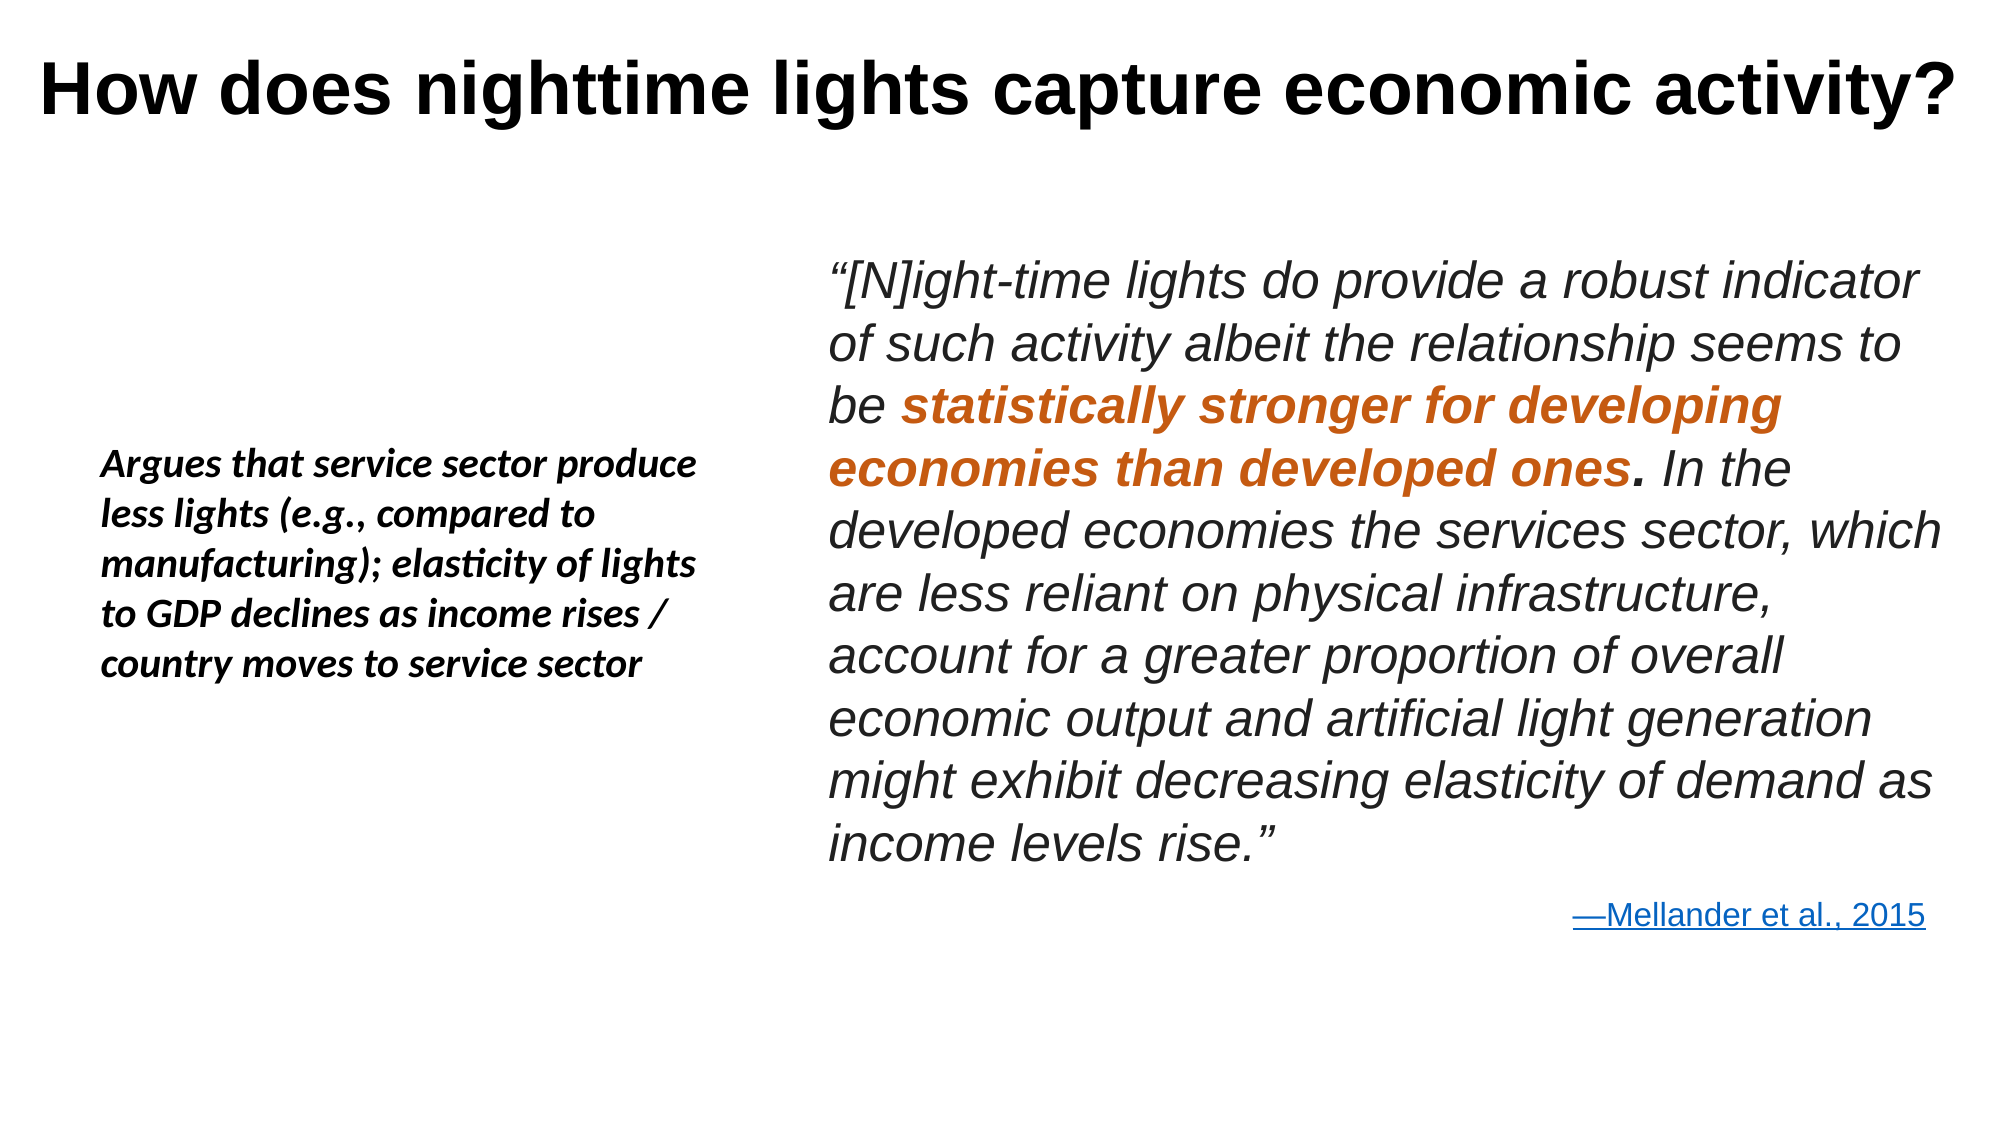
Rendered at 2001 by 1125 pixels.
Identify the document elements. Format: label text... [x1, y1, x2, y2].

text_box —Mellander et al., 2015 [1557, 885, 1942, 941]
text_box “[N]ight-time lights do provide a robust indicator of such activity albeit the relationship seems to be statistically stronger for developing economies than developed ones. In the developed economies the services sector, which are less reliant on physical infrastructure, account for a greater proportion of overall economic output and artificial light generation might exhibit decreasing elasticity of demand as income levels rise.” [813, 239, 1965, 879]
title How does nighttime lights capture economic activity? [0, 7, 2000, 174]
text_box Argues that service sector produce less lights (e.g., compared to manufacturing); elasticity of lights to GDP declines as income rises / country moves to service sector [85, 428, 730, 694]
